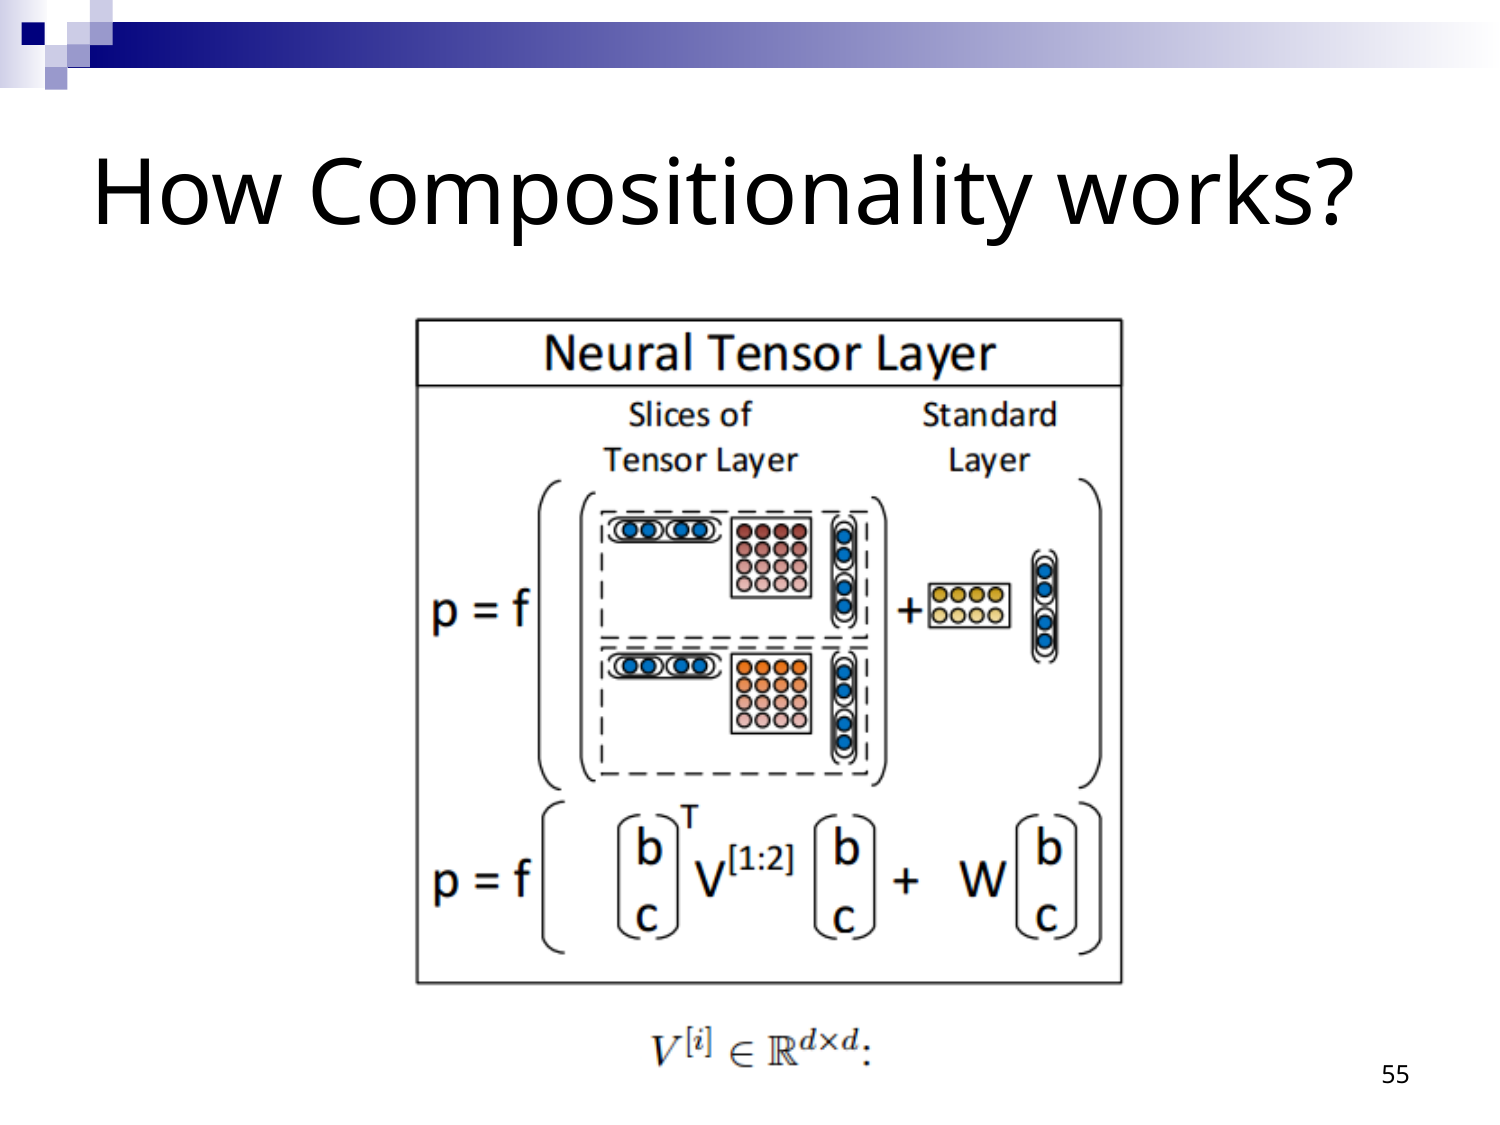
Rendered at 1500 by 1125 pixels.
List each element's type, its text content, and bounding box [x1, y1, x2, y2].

picture [387, 299, 1138, 993]
slide_number 55 [1074, 1024, 1426, 1101]
picture [640, 1024, 876, 1088]
title How Compositionality works? [75, 75, 1425, 300]
